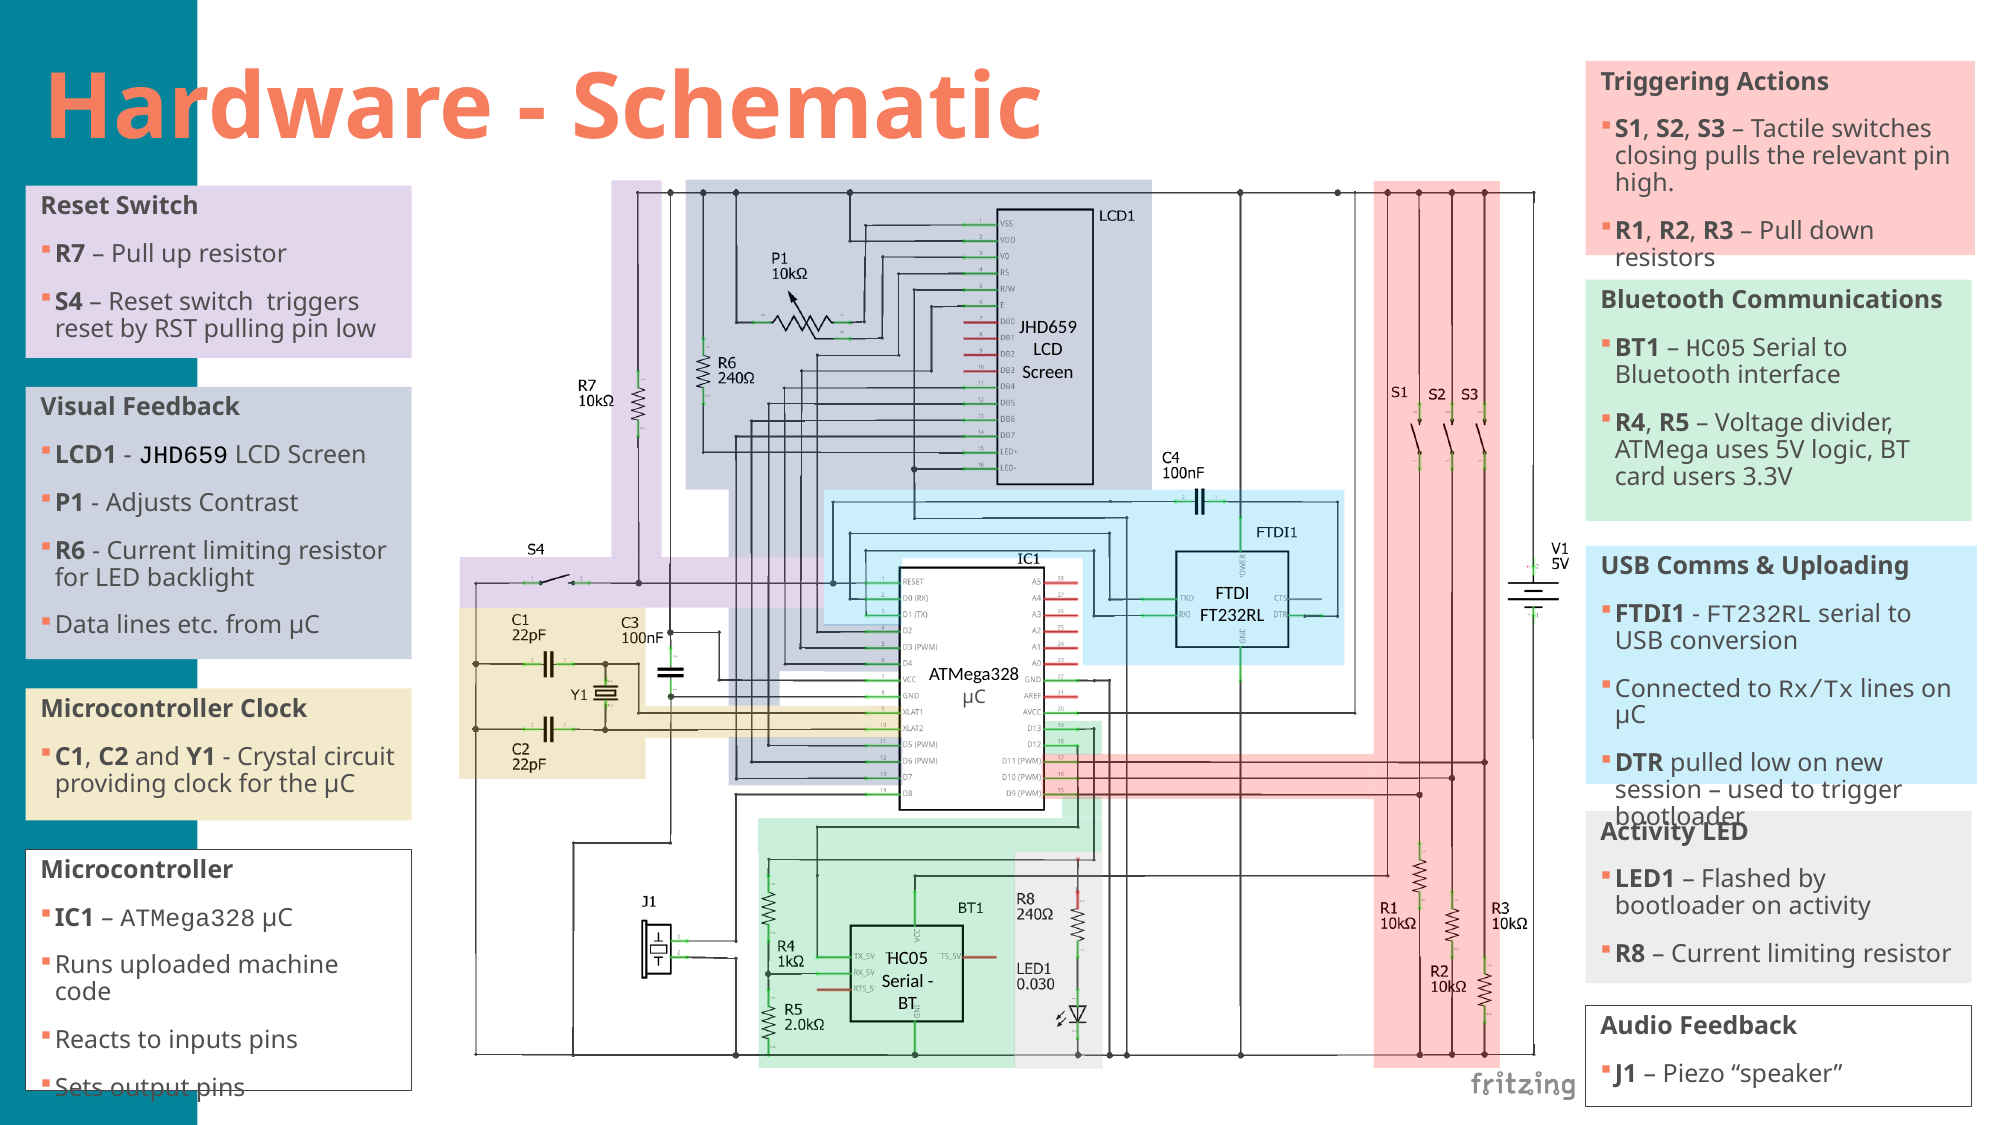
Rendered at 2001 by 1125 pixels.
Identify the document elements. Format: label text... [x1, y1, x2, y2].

text_box Visual Feedback LCD1 - JHD659 LCD Screen P1 - Adjusts Contrast R6 - Current limiting resistor for LED backlight Data lines etc. from µC [25, 386, 412, 660]
text_box Reset Switch R7 – Pull up resistor S4 – Reset switch triggers reset by RST pulling pin low [25, 185, 412, 358]
list Triggering Actions S1, S2, S3 – Tactile switches closing pulls the relevant pin high. R1, R2, R3 – Pull down resistors [1585, 60, 1975, 256]
text_box Bluetooth Communications BT1 – HC05 Serial to Bluetooth interface R4, R5 – Voltage divider, ATMega uses 5V logic, BT card users 3.3V [1585, 279, 1972, 522]
text_box Activity LED LED1 – Flashed by bootloader on activity R8 – Current limiting resistor [1585, 811, 1972, 984]
text_box Audio Feedback J1 – Piezo “speaker” [1585, 1005, 1972, 1107]
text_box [459, 179, 1575, 1100]
title Hardware - Schematic [28, 0, 1929, 218]
text_box Microcontroller Clock C1, C2 and Y1 - Crystal circuit providing clock for the µC [25, 688, 412, 821]
text_box USB Comms & Uploading FTDI1 - FT232RL serial to USB conversion Connected to Rx/Tx lines on µC DTR pulled low on new session – used to trigger bootloader [1585, 545, 1977, 784]
text_box Microcontroller IC1 – ATMega328 µC Runs uploaded machine code Reacts to inputs pins Sets output pins [25, 849, 412, 1091]
